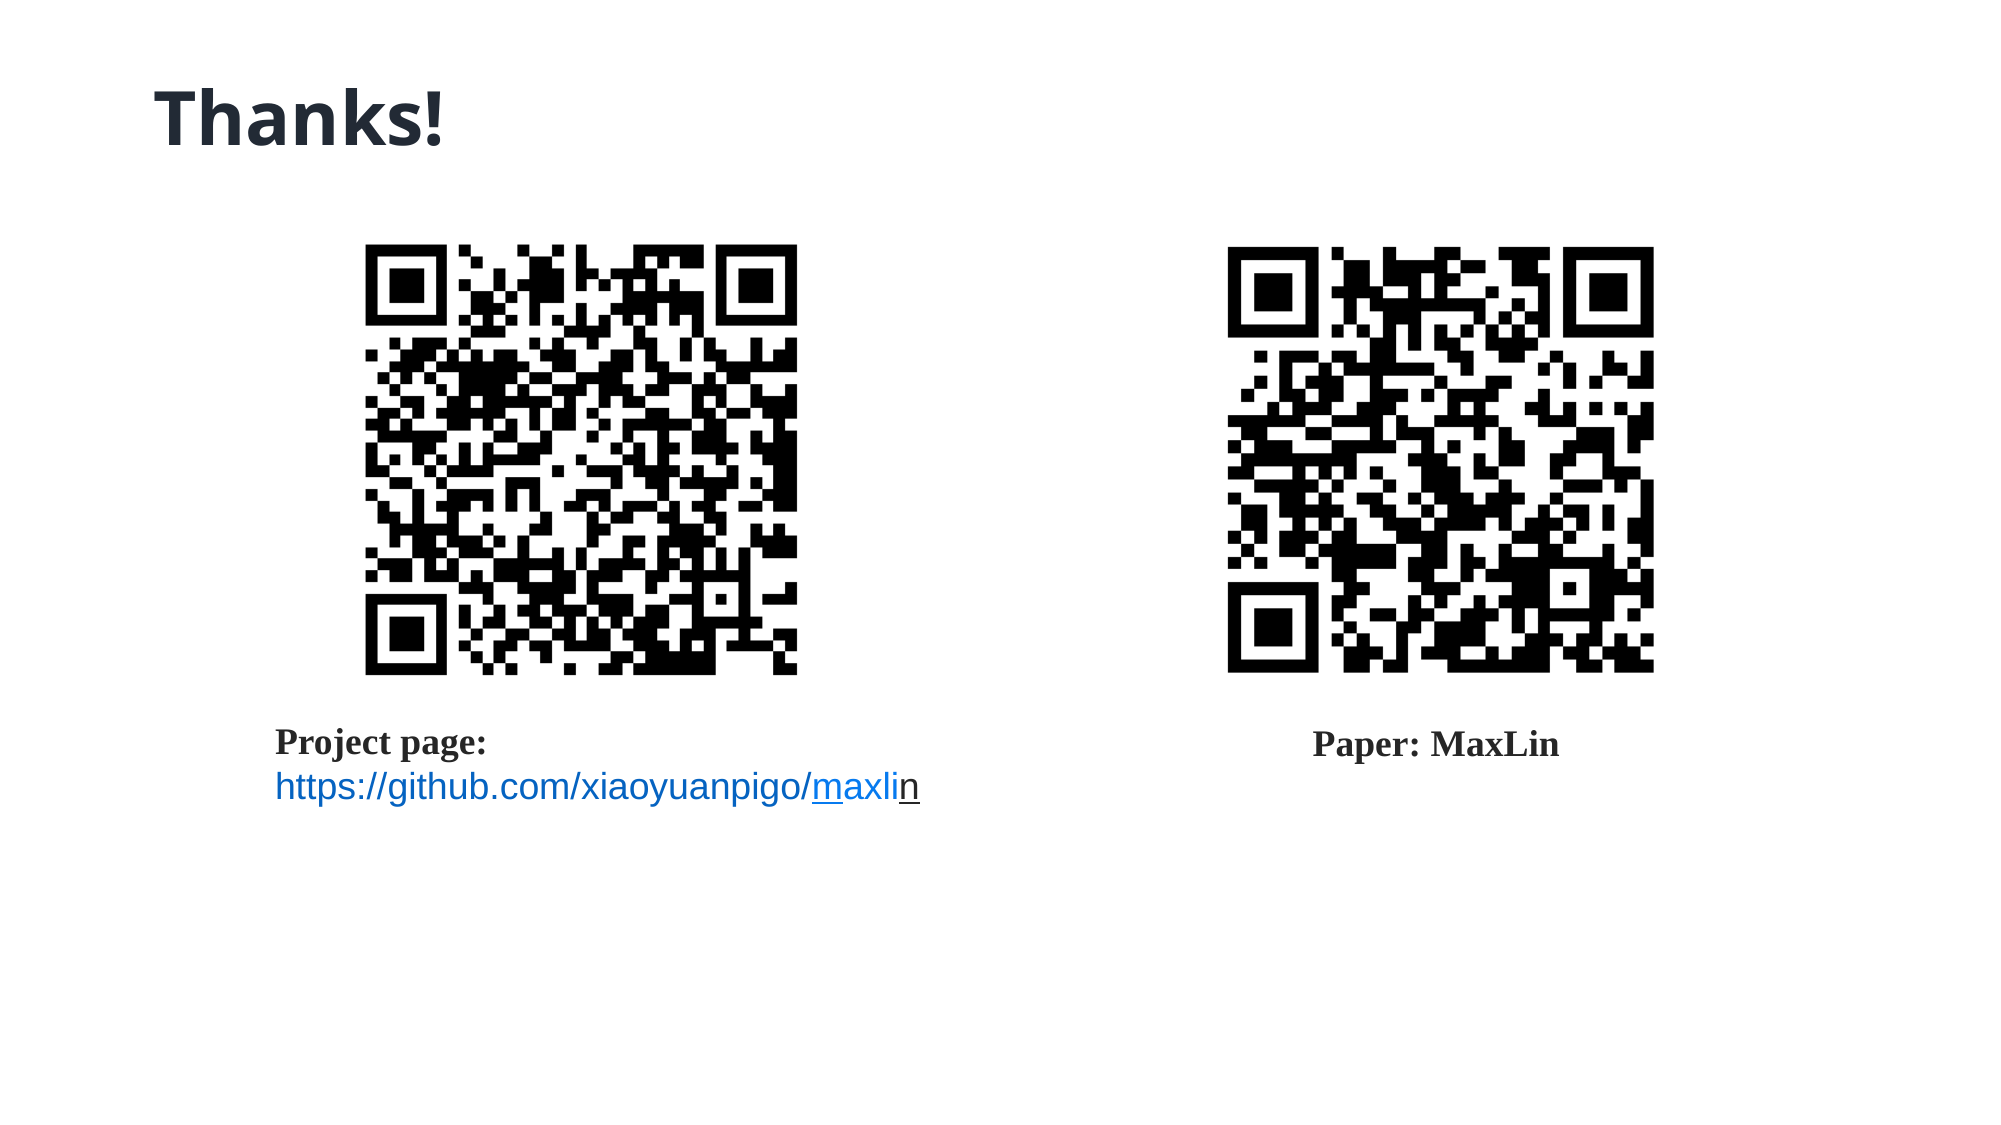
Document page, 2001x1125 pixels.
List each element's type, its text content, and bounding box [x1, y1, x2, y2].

picture [343, 222, 821, 699]
text_box Project page: https://github.com/xiaoyuanpigo/maxlin [260, 709, 955, 860]
text_box Paper: MaxLin [1297, 711, 1585, 772]
picture [1203, 222, 1680, 699]
text_box Thanks! [16, 63, 582, 168]
